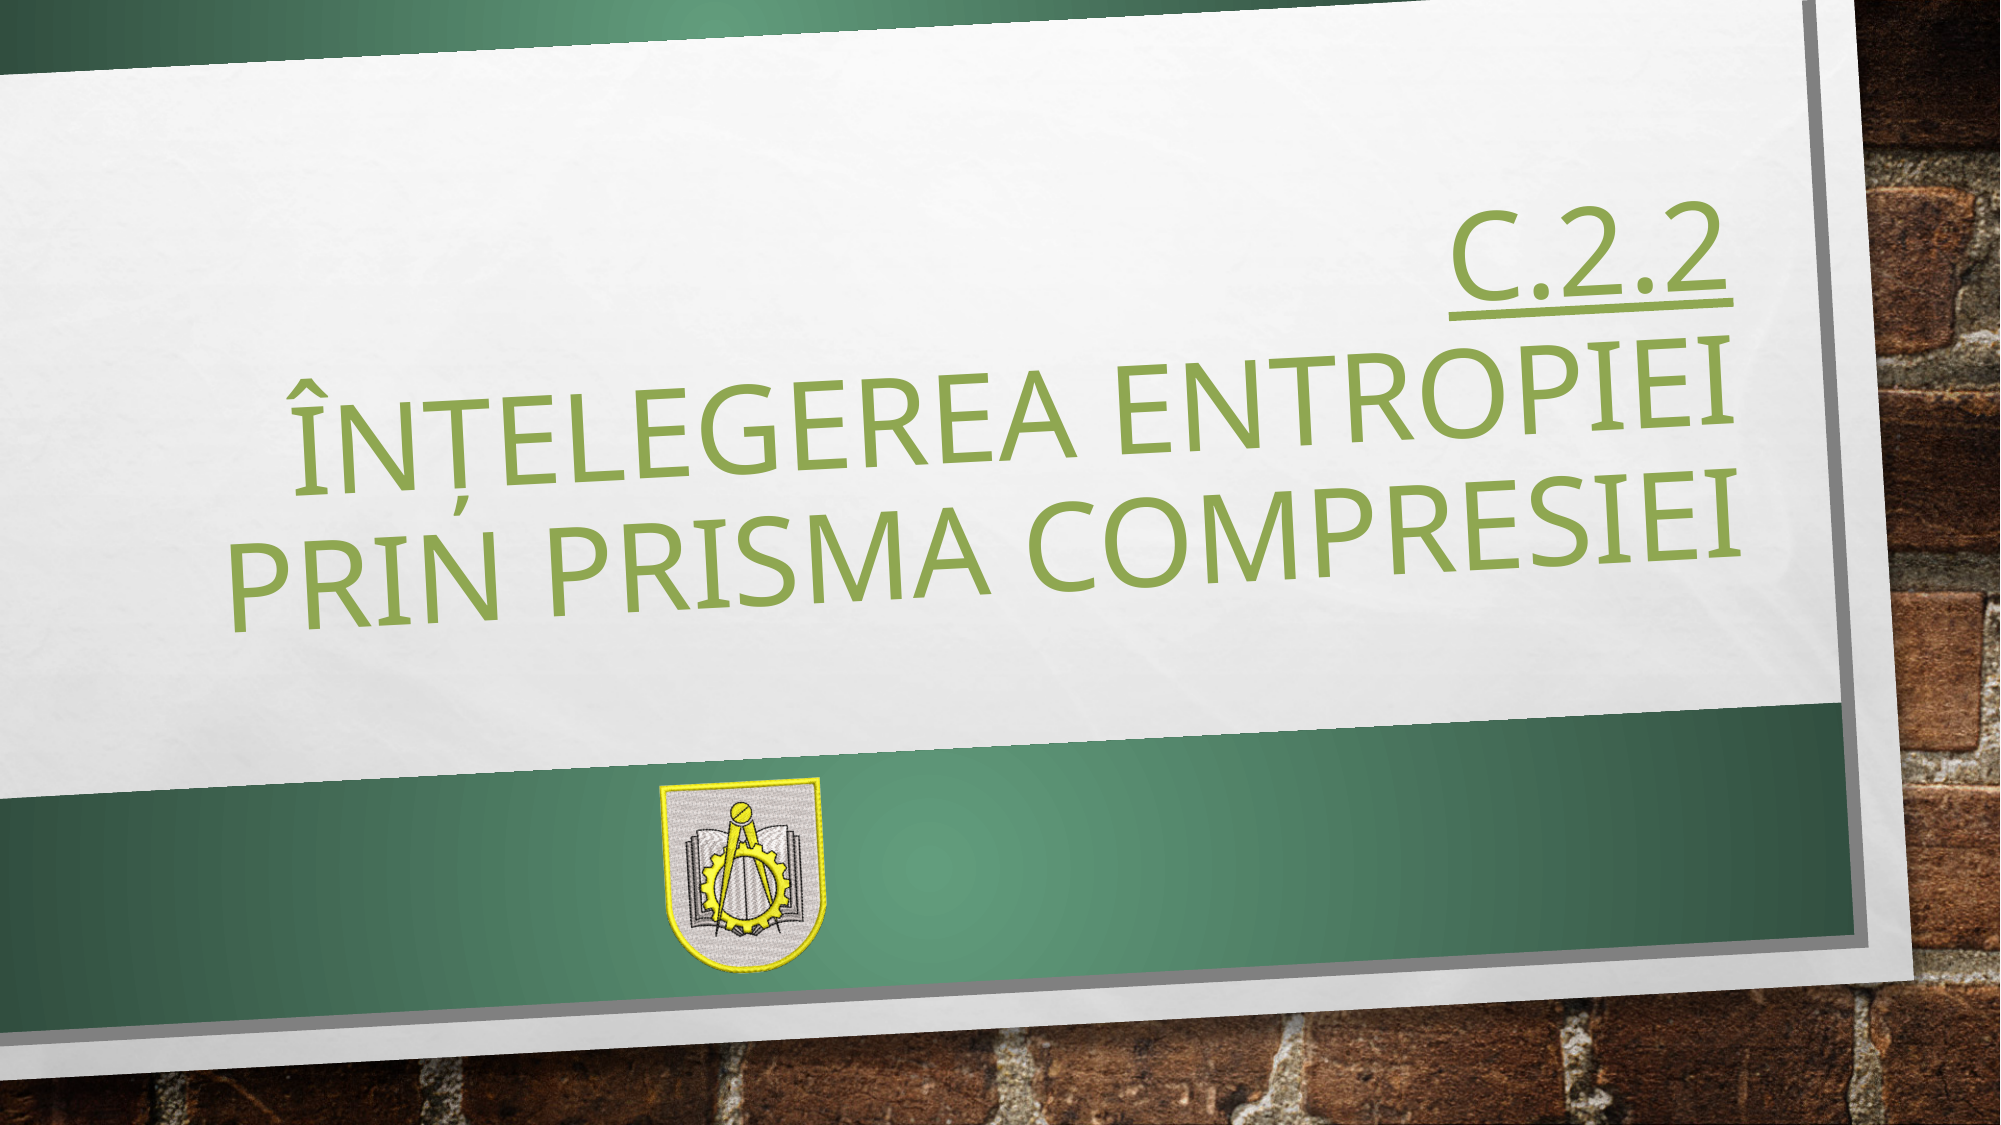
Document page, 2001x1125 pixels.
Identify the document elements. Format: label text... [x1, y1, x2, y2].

picture [0, 0, 2000, 1125]
title C.2.2 înțelegerea entropiei prin prisma compresiei [141, 134, 1764, 671]
picture [660, 778, 829, 977]
